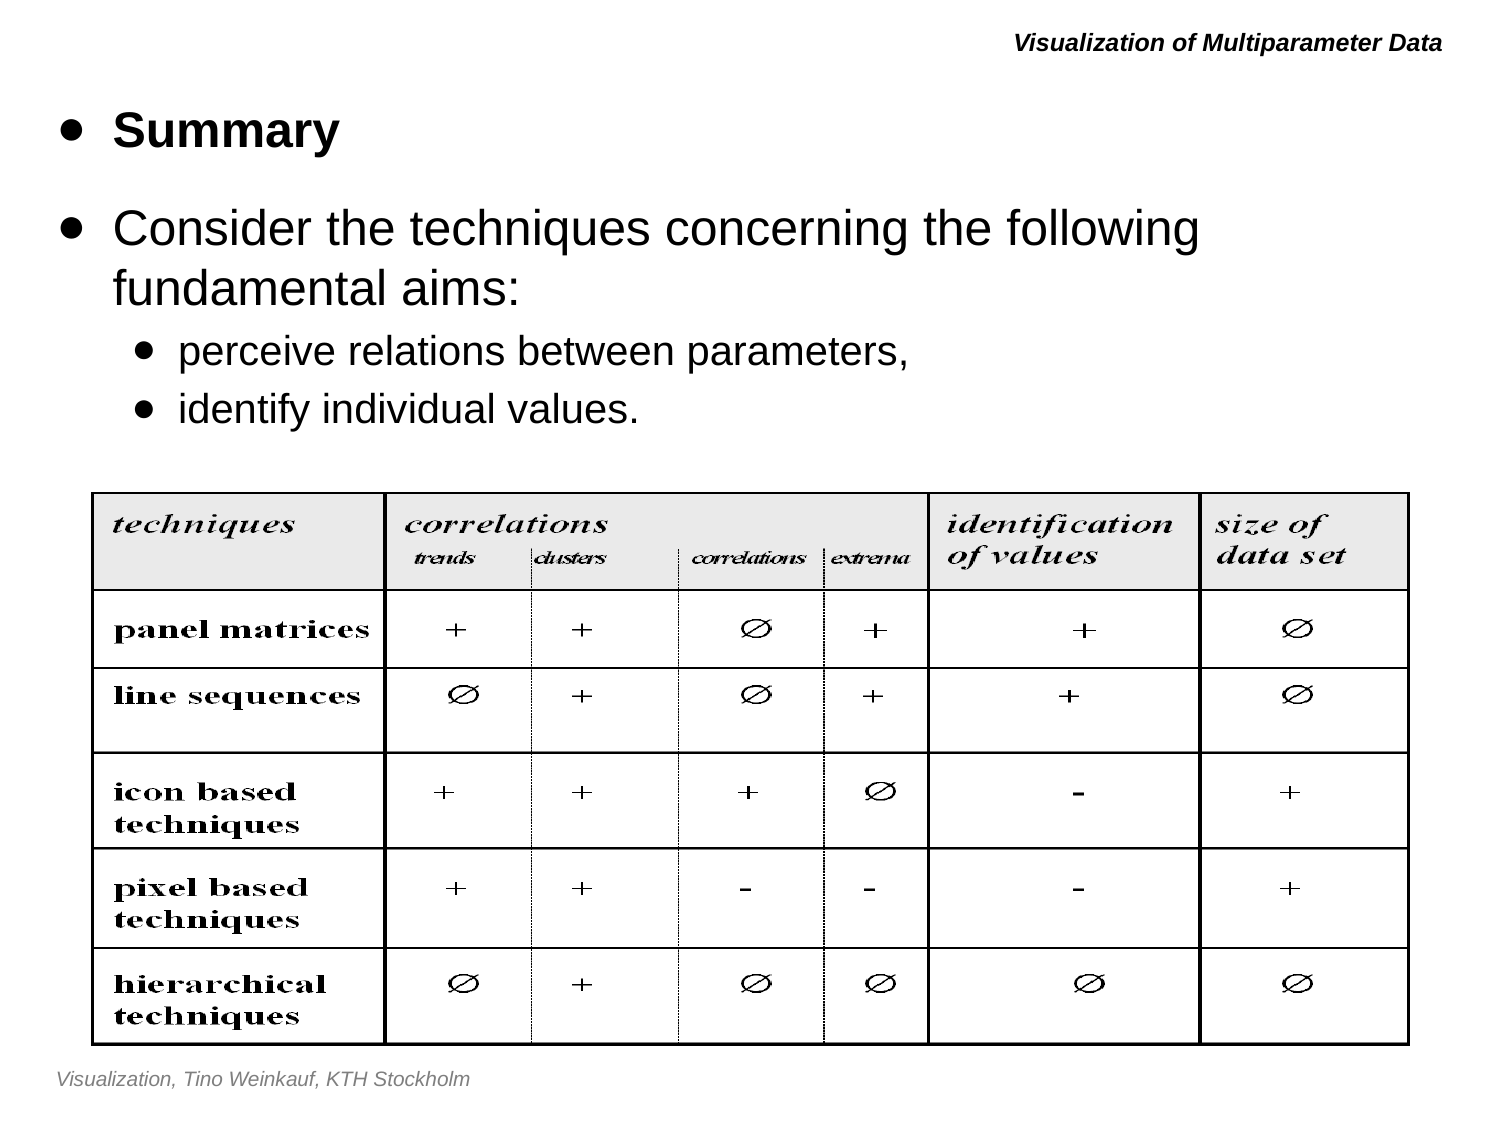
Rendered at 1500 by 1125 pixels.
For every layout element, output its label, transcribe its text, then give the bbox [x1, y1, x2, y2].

title Visualization of Multiparameter Data [237, 18, 1460, 67]
picture [87, 487, 1413, 1050]
list Summary Consider the techniques concerning the following fundamental aims: perceive relations between parameters, identify individual values. [40, 89, 1460, 1036]
